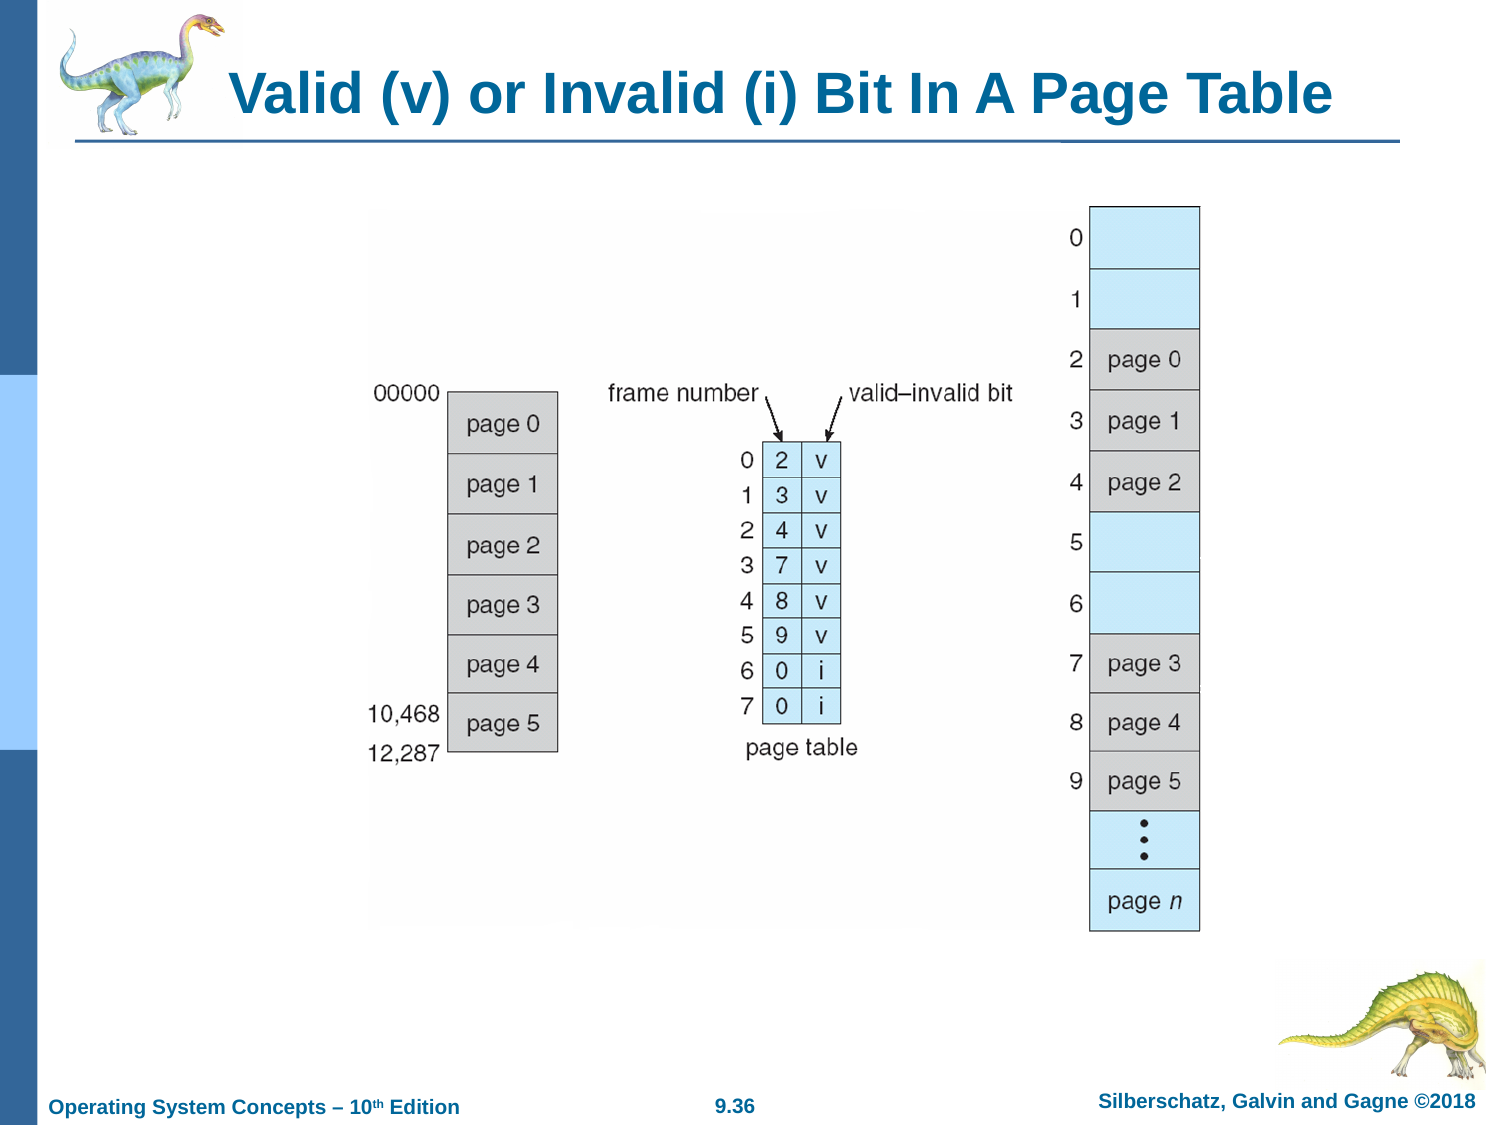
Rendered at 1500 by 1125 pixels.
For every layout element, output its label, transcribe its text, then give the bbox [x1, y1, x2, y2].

picture [46, 0, 243, 149]
picture [1275, 959, 1486, 1090]
title Valid (v) or Invalid (i) Bit In A Page Table [116, 0, 1448, 133]
picture [364, 205, 1202, 932]
